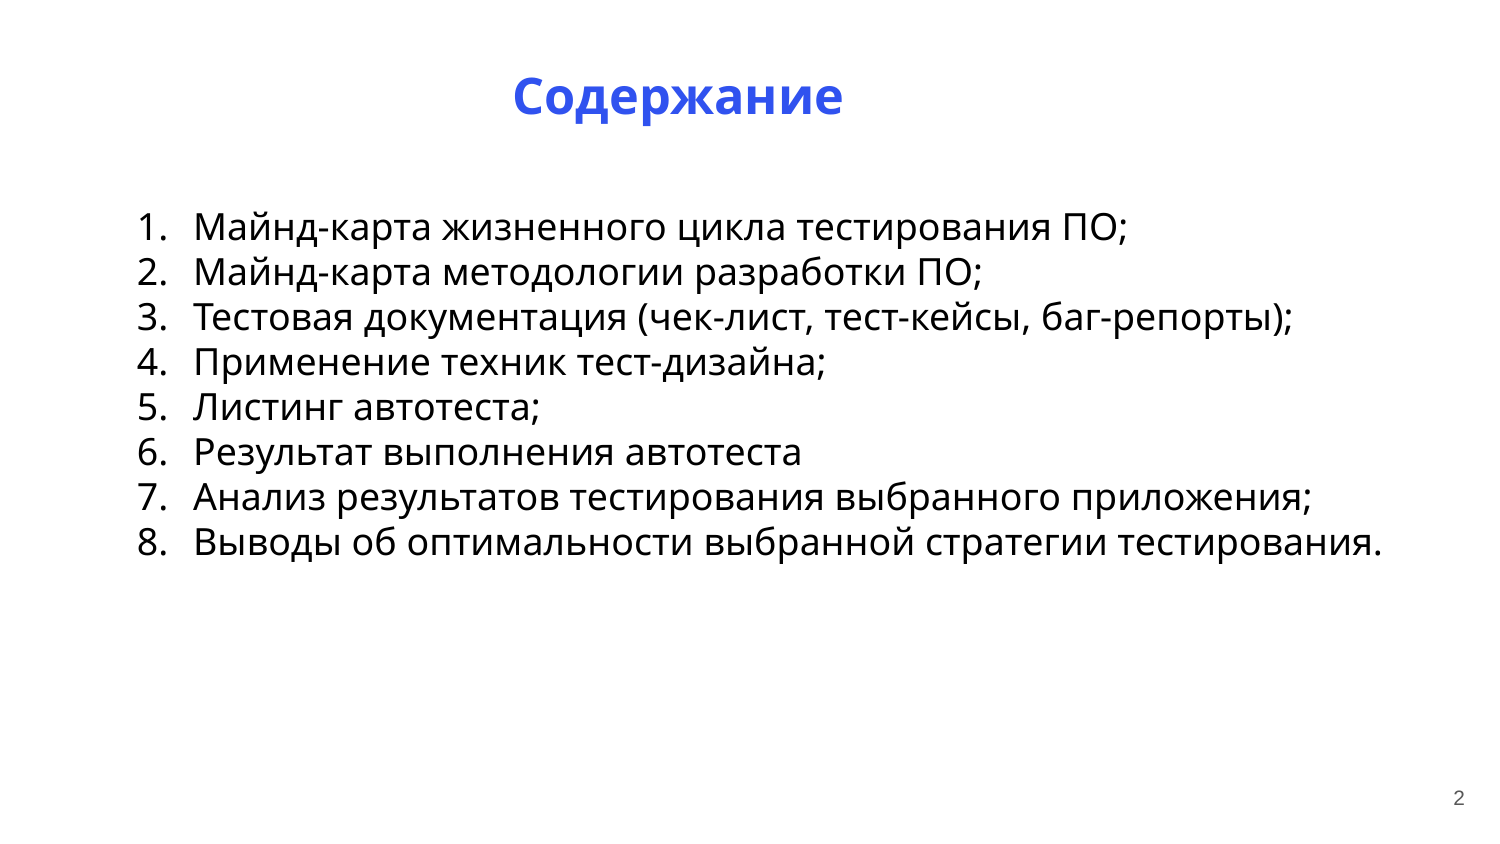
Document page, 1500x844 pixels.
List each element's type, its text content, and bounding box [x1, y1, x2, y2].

title Содержание [477, 49, 880, 139]
text_box Майнд-карта жизненного цикла тестирования ПО; Майнд-карта методологии разработки ПО; Тестовая документация (чек-лист, тест-кейсы, баг-репорты); Применение техник тест-дизайна; Листинг автотеста; Результат выполнения автотеста Анализ результатов тестирования выбранного приложения; Выводы об оптимальности выбранной стратегии тестирования. [103, 195, 1430, 571]
slide_number 2 [1424, 771, 1480, 824]
